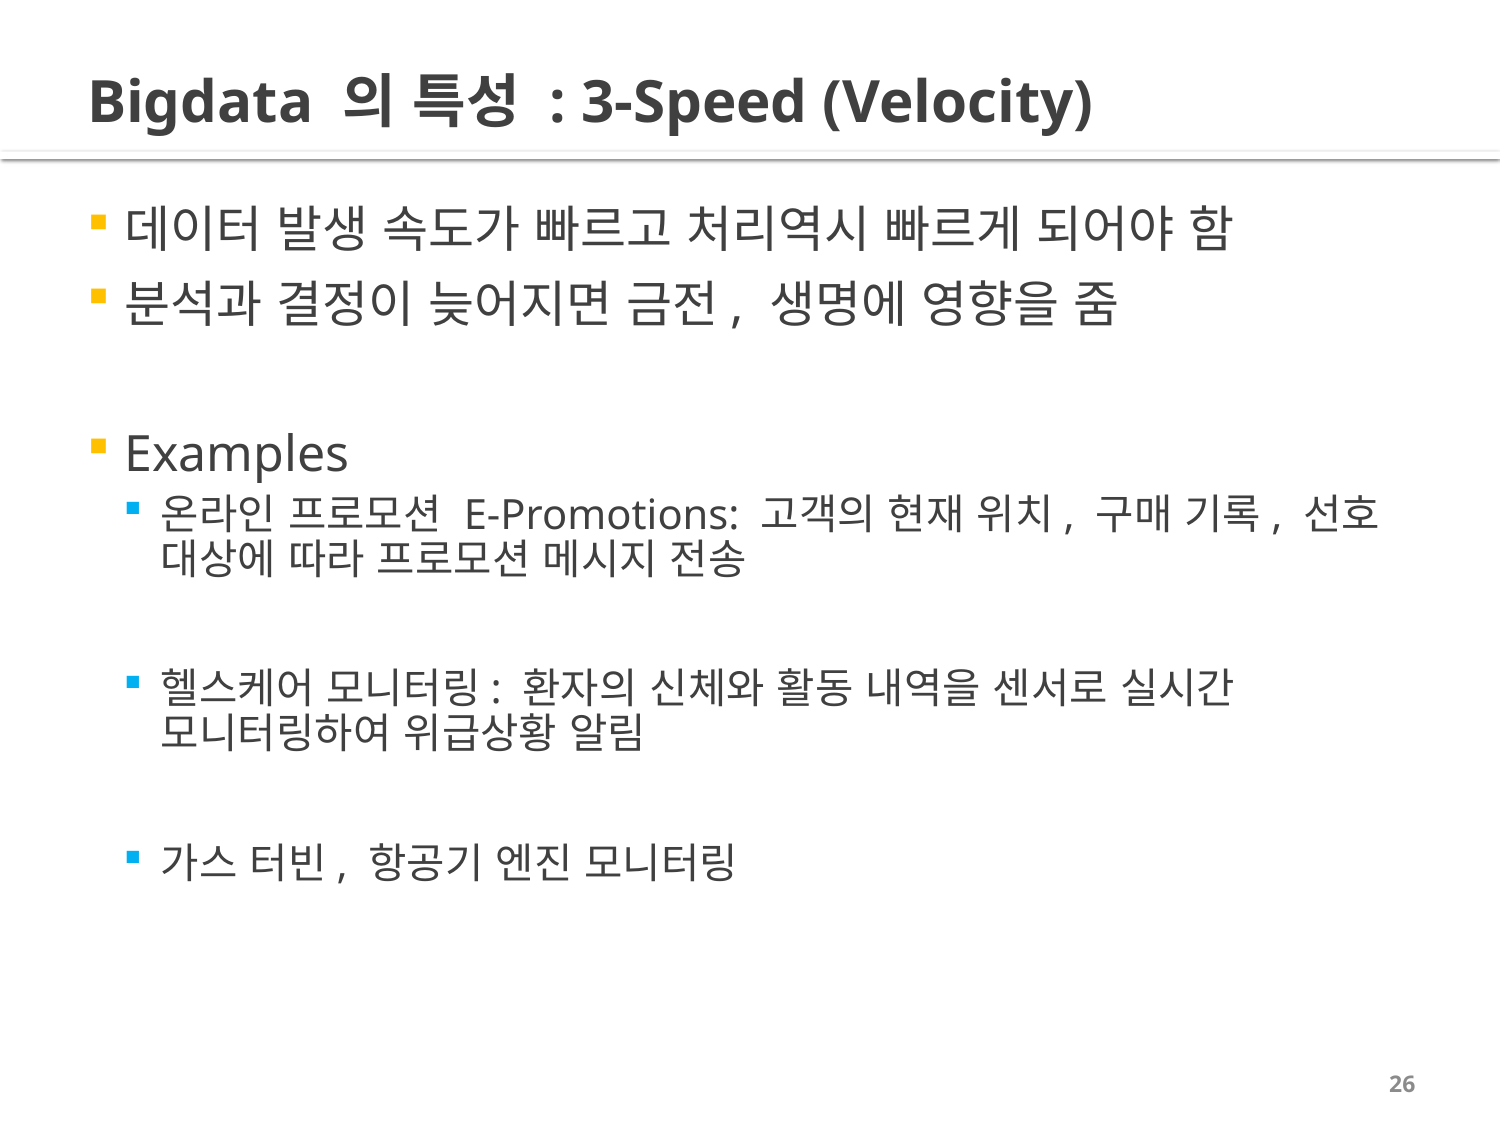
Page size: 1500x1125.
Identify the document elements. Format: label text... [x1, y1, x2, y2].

title Bigdata 의 특성 : 3-Speed (Velocity) [72, 22, 1431, 144]
picture [0, 160, 1500, 167]
slide_number 26 [1093, 1067, 1431, 1103]
list 데이터 발생 속도가 빠르고 처리역시 빠르게 되어야 함 분석과 결정이 늦어지면 금전, 생명에 영향을 줌 Examples 온라인 프로모션 E-Promotions: 고객의 현재 위치, 구매 기록, 선호 대상에 따라 프로모션 메시지 전송 헬스케어 모니터링: 환자의 신체와 활동 내역을 센서로 실시간 모니터링하여 위급상황 알림 가스 터빈, 항공기 엔진 모니터링 [72, 196, 1431, 1053]
